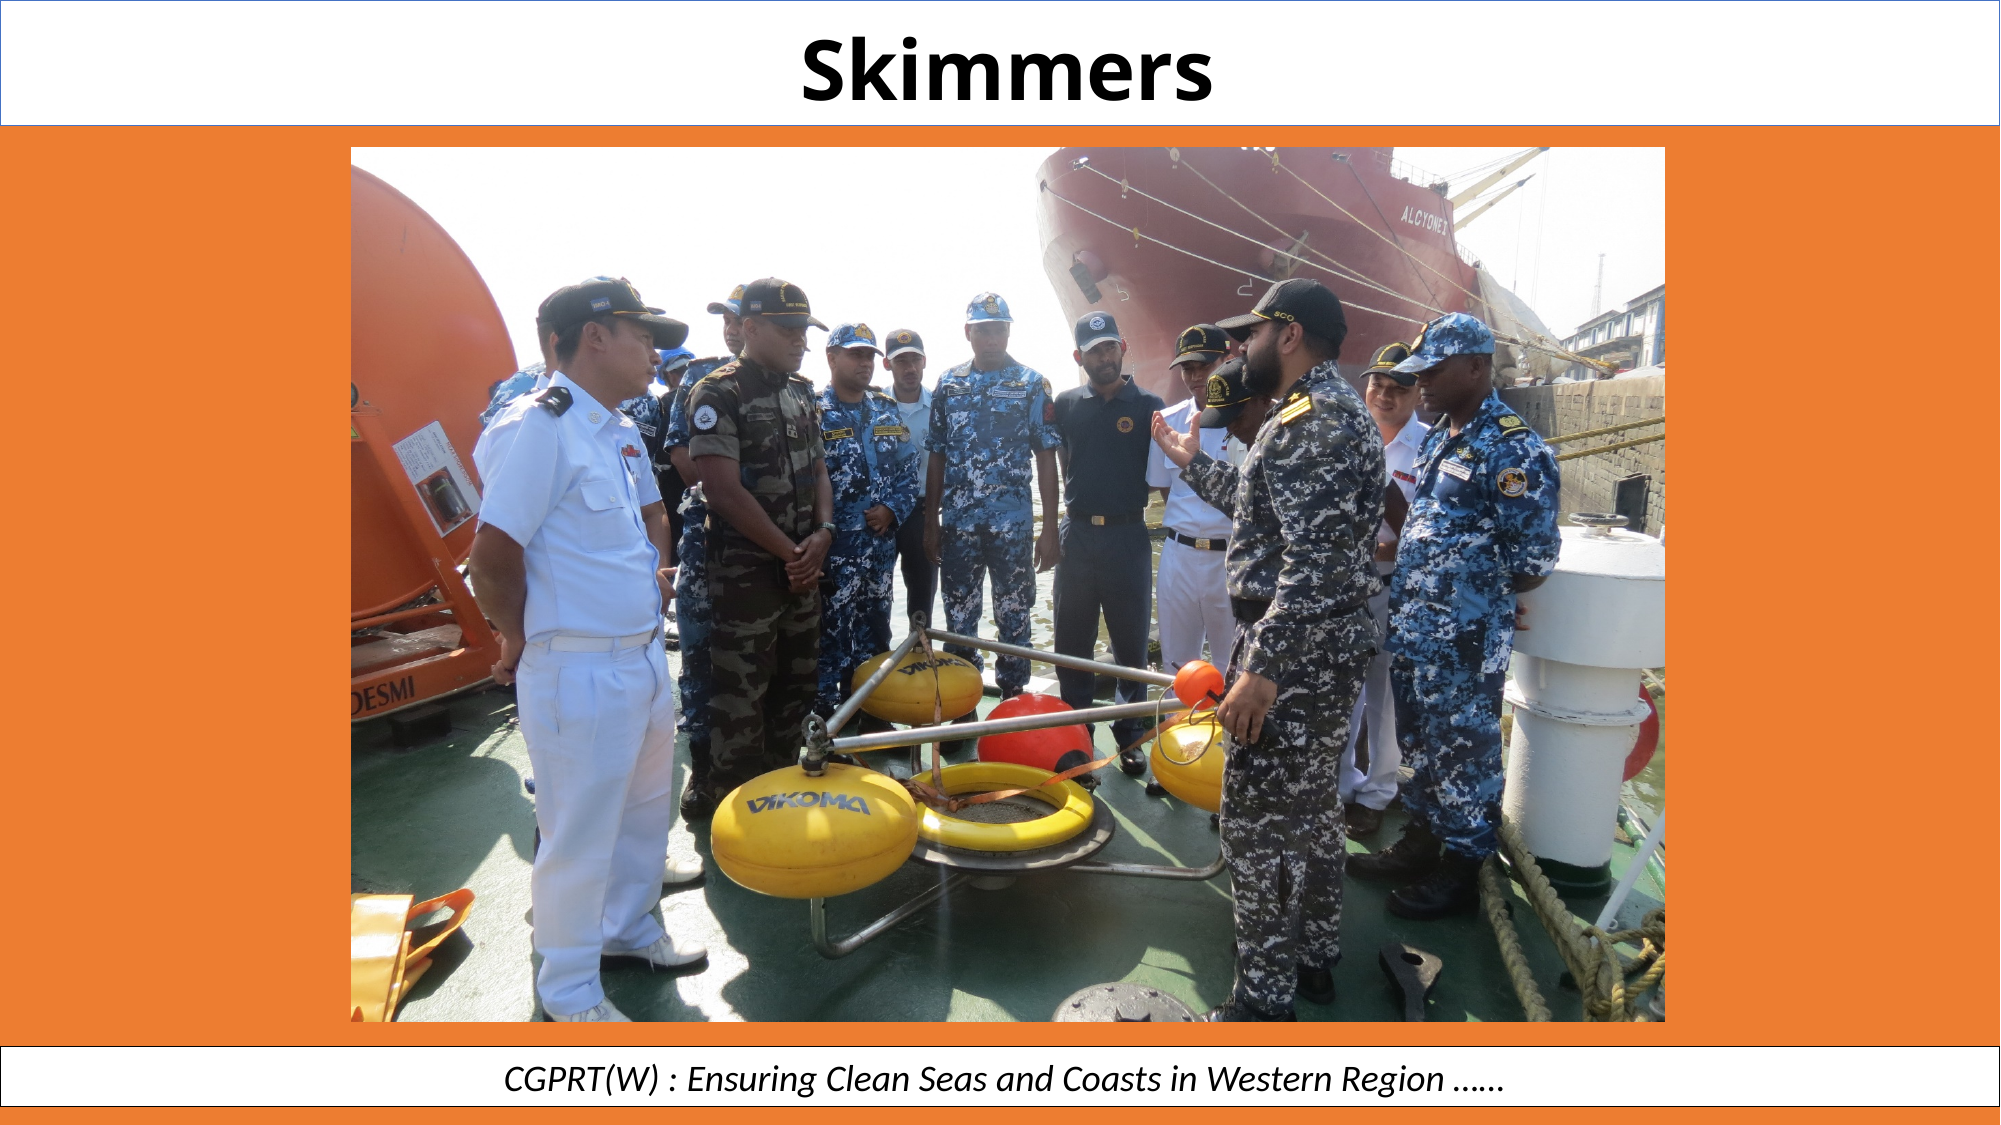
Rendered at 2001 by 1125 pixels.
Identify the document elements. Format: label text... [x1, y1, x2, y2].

picture [351, 147, 1665, 1022]
text_box [0, 0, 2000, 126]
text_box CGPRT(W) : Ensuring Clean Seas and Coasts in Western Region …… [0, 1046, 2000, 1107]
text_box Skimmers [74, 21, 1941, 114]
